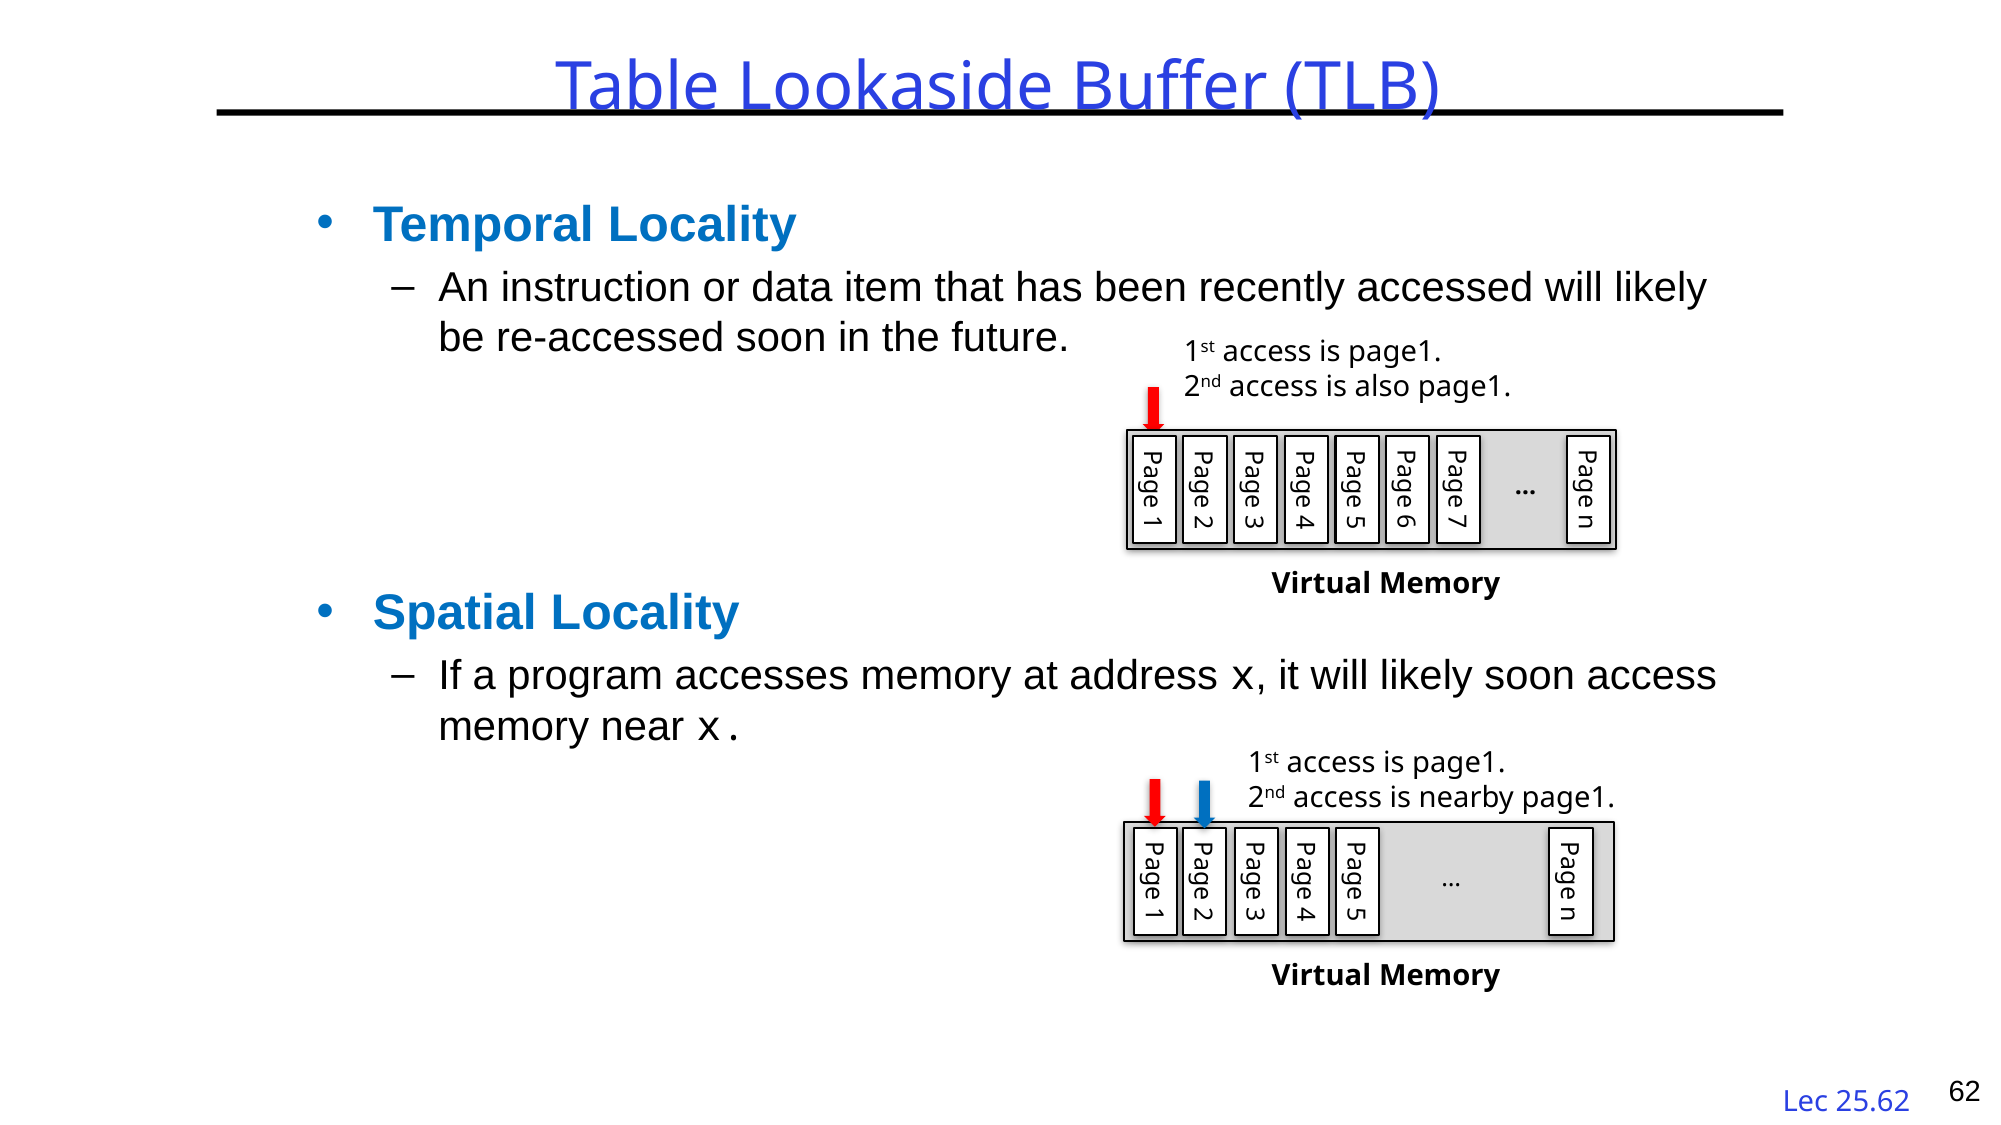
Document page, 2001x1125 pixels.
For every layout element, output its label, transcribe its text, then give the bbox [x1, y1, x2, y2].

text_box [1139, 384, 1168, 426]
title Table Lookaside Buffer (TLB) [68, 45, 1929, 152]
slide_number 62 [1902, 1065, 1996, 1125]
text_box Temporal Locality An instruction or data item that has been recently accessed will likely be re-accessed soon in the future. Spatial Locality If a program accesses memory at address x, it will likely soon access memory near x. [301, 183, 1743, 1087]
text_box Virtual Memory [1256, 559, 1516, 607]
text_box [1123, 735, 1635, 1000]
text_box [1126, 429, 1616, 550]
text_box 1st access is page1. 2nd access is also page1. [1169, 325, 1527, 410]
